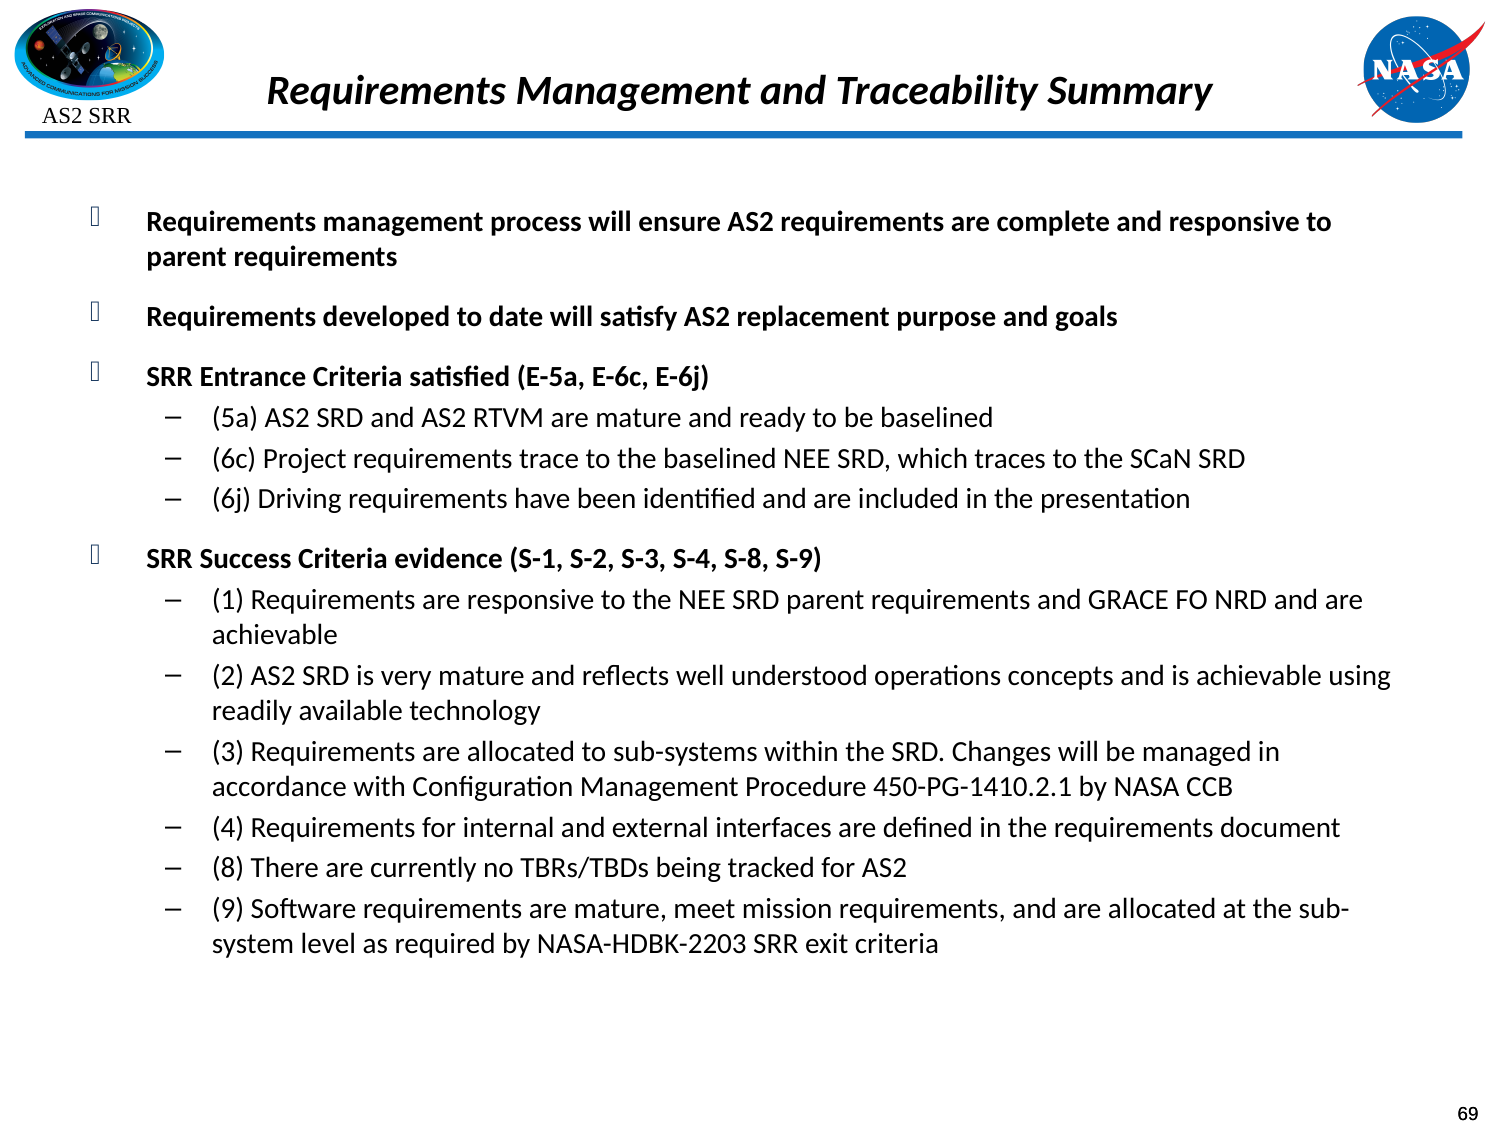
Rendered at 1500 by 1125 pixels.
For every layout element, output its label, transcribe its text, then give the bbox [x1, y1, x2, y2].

picture [0, 4, 174, 106]
list Requirements management process will ensure AS2 requirements are complete and responsive to parent requirements Requirements developed to date will satisfy AS2 replacement purpose and goals SRR Entrance Criteria satisfied (E-5a, E-6c, E-6j) (5a) AS2 SRD and AS2 RTVM are mature and ready to be baselined (6c) Project requirements trace to the baselined NEE SRD, which traces to the SCaN SRD (6j) Driving requirements have been identified and are included in the presentation SRR Success Criteria evidence (S-1, S-2, S-3, S-4, S-8, S-9) (1) Requirements are responsive to the NEE SRD parent requirements and GRACE FO NRD and are achievable (2) AS2 SRD is very mature and reflects well understood operations concepts and is achievable using readily available technology (3) Requirements are allocated to sub-systems within the SRD. Changes will be managed in accordance with Configuration Management Procedure 450-PG-1410.2.1 by NASA CCB (4) Requirements for internal and external interfaces are defined in the requirements document (8) There are currently no TBRs/TBDs being tracked for AS2 (9) Software requirements are mature, meet mission requirements, and are allocated at the sub-system level as required by NASA-HDBK-2203 SRR exit criteria [74, 194, 1426, 1013]
title Requirements Management and Traceability Summary [199, 19, 1281, 121]
picture [1340, 3, 1500, 137]
